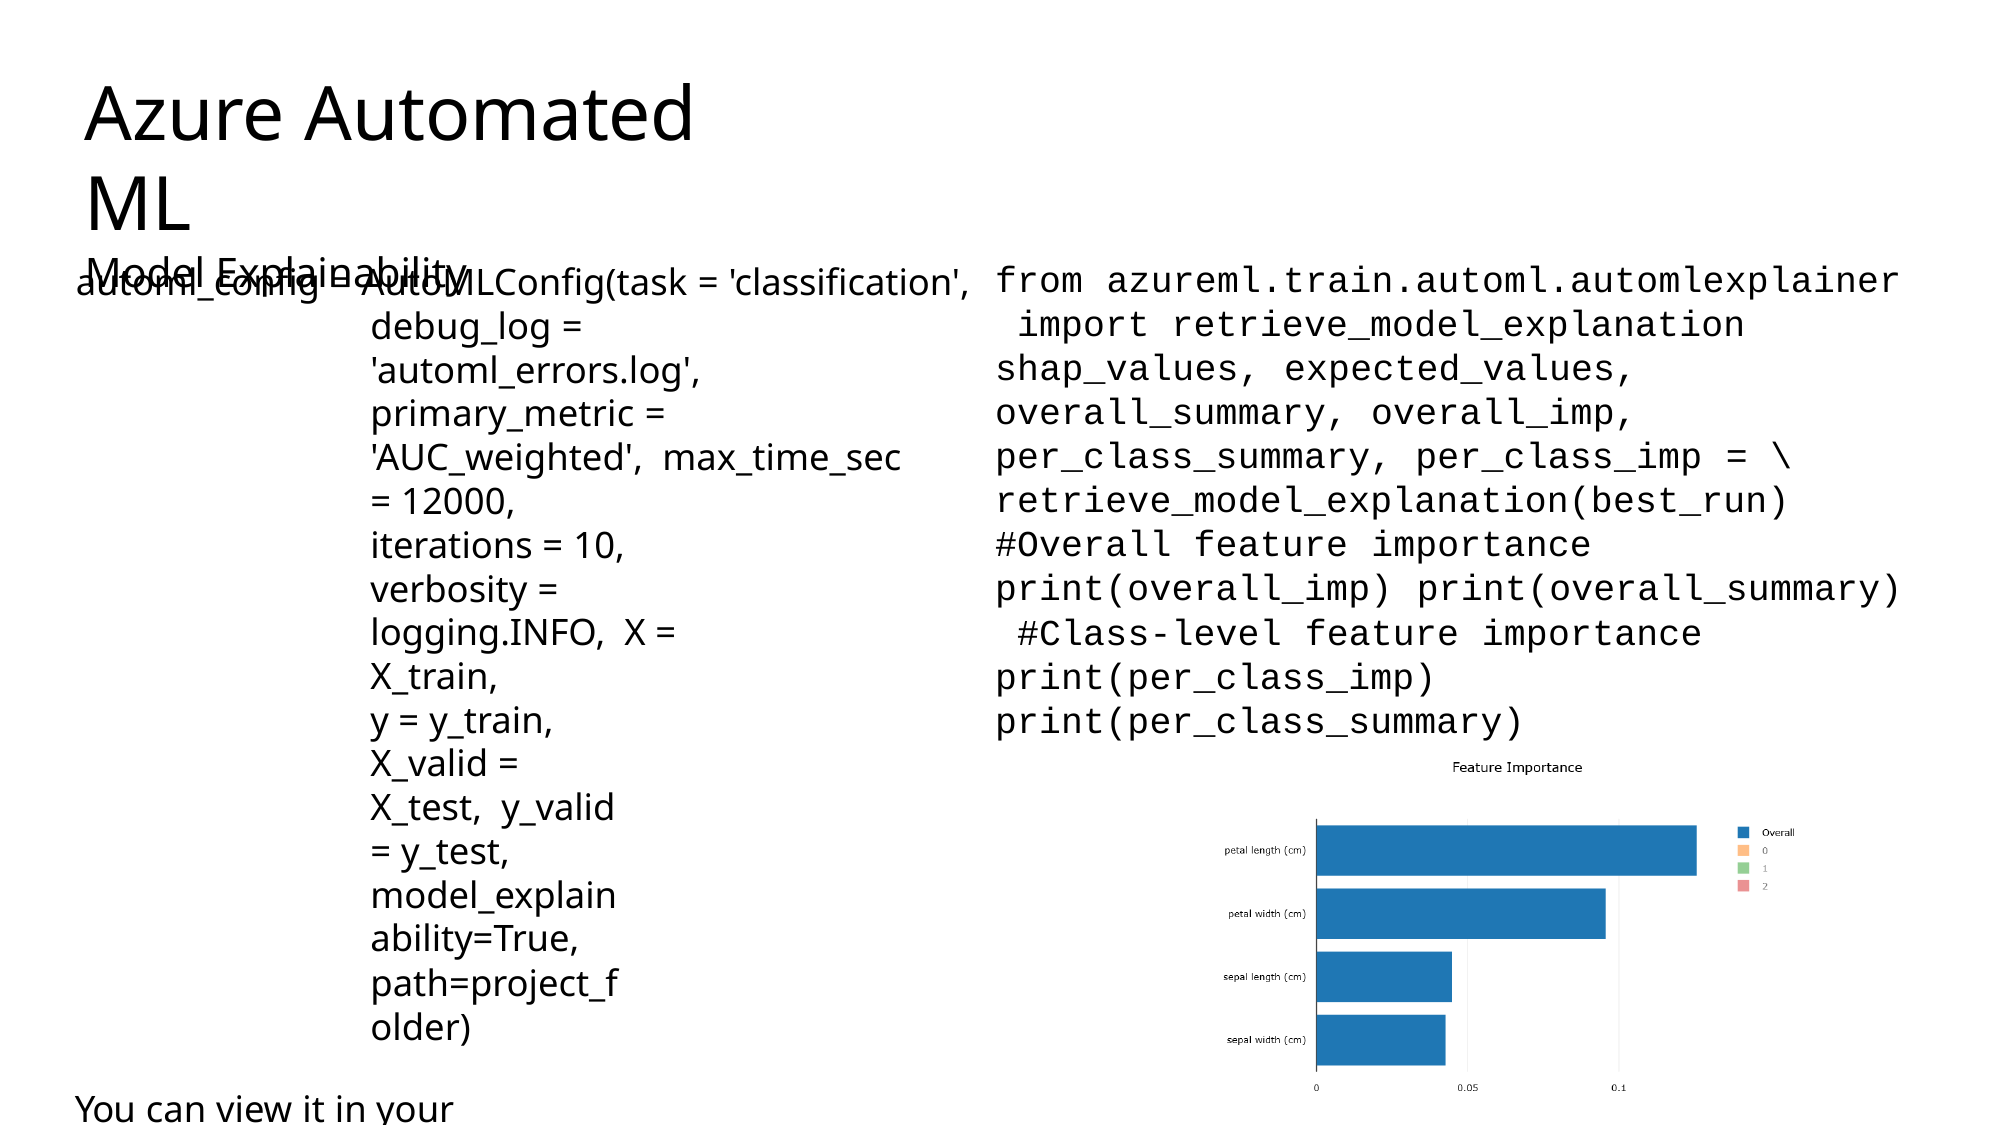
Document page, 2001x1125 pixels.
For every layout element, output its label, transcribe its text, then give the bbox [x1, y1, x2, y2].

title Azure Automated ML Model Explainability [82, 63, 813, 256]
picture [1223, 762, 1794, 1092]
text_box from azureml.train.automl.automlexplainer import retrieve_model_explanation shap_values, expected_values, overall_summary, overall_imp, per_class_summary, per_class_imp = \ retrieve_model_explanation(best_run) #Overall feature importance print(overall_imp) print(overall_summary) #Class-level feature importance print(per_class_imp) print(per_class_summary) [992, 253, 1905, 741]
text_box automl_config = AutoMLConfig(task = 'classification', debug_log = 'automl_errors.log', primary_metric = 'AUC_weighted', max_time_sec = 12000, iterations = 10, verbosity = logging.INFO, X = X_train, y = y_train, X_valid = X_test, y_valid = y_test, model_explainability=True, path=project_folder) You can view it in your workspace in Azure portal Or you can show it using Jupyter widgets in a notebook: from azureml.widgets import RunDetails RunDetails(local_run).show() [72, 256, 987, 1125]
